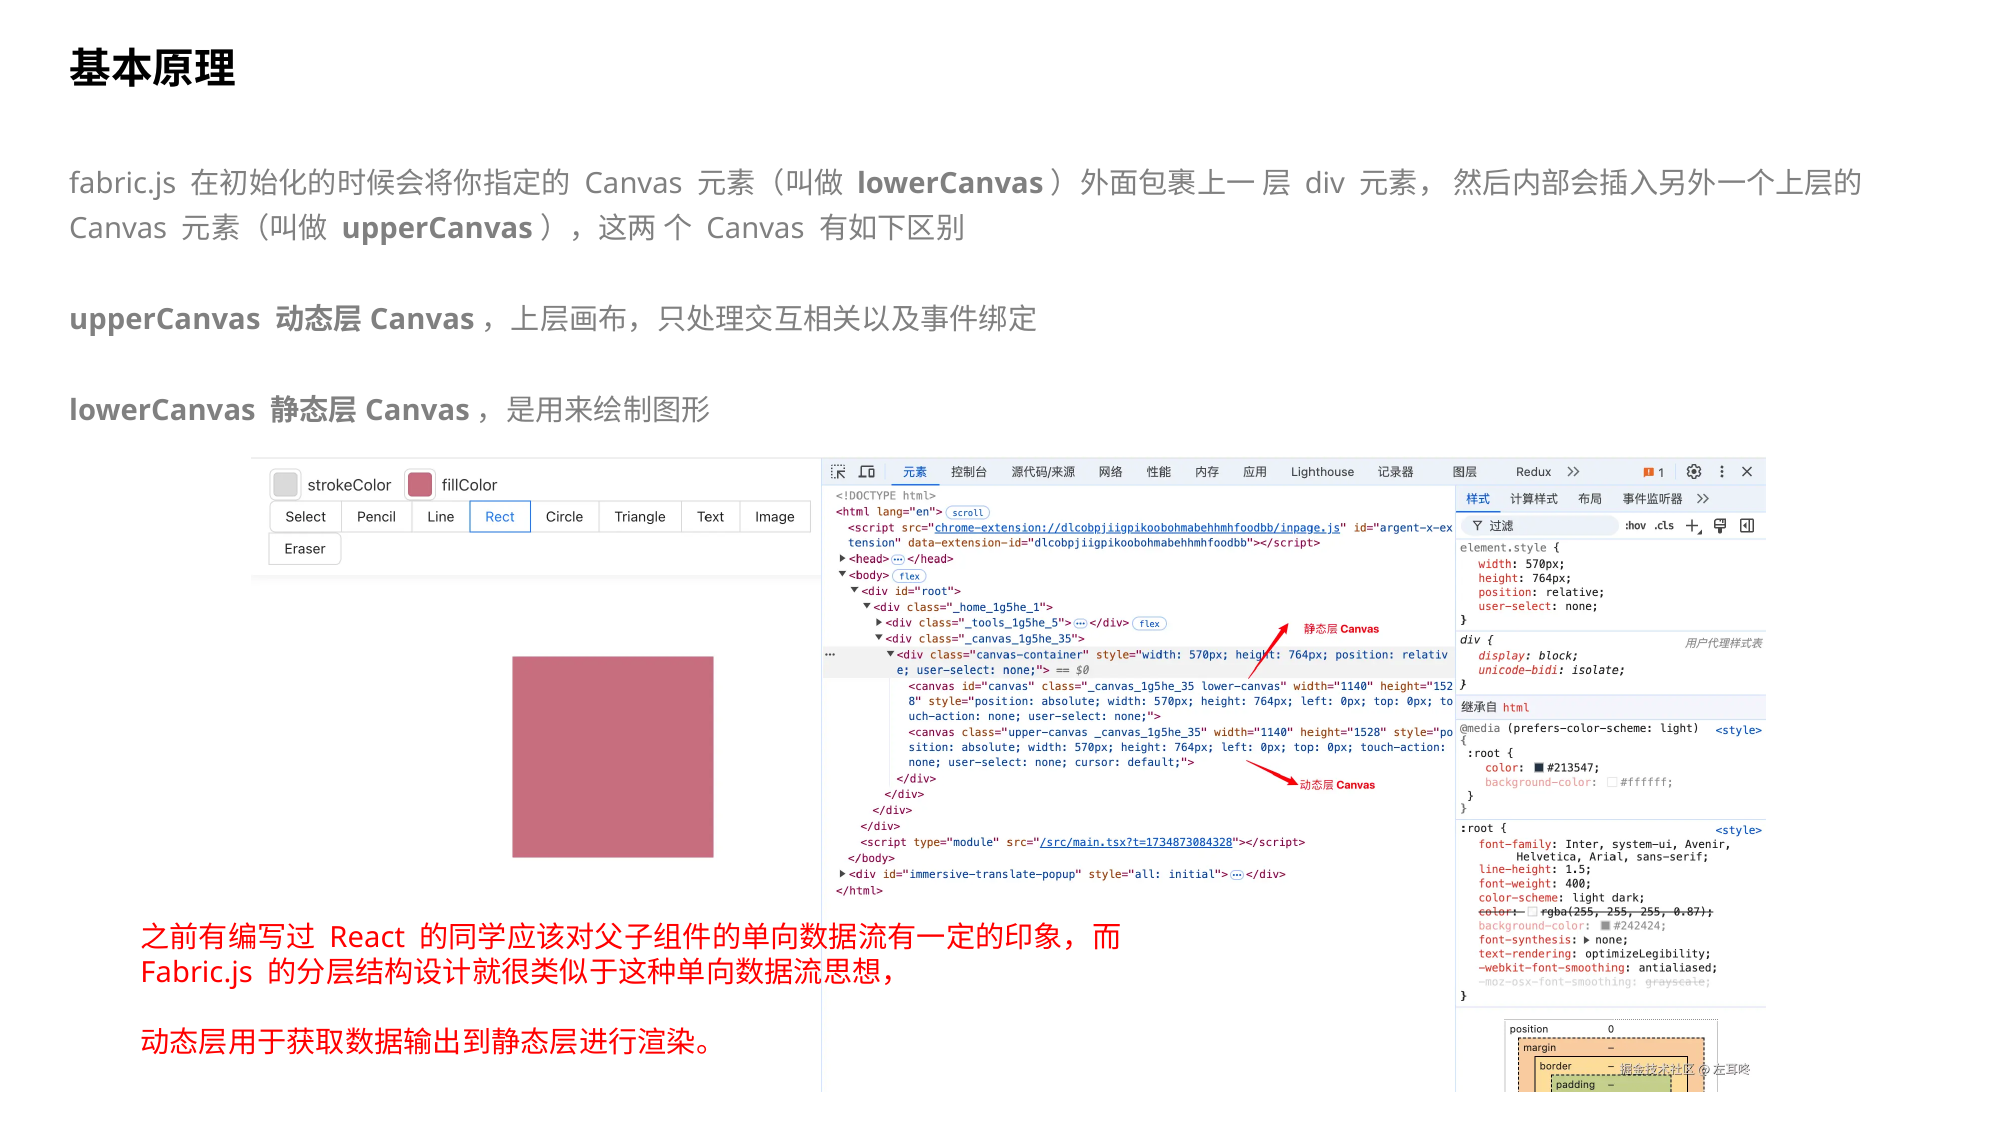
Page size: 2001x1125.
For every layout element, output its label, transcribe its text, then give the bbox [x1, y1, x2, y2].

picture [251, 456, 1766, 1092]
text_box 基本原理 [54, 34, 252, 100]
text_box fabric.js 在初始化的时候会将你指定的 Canvas 元素（叫做 lowerCanvas）外面包裹上一 层 div 元素， 然后内部会插入另外一个上层的 Canvas 元素（叫做 upperCanvas），这两 个 Canvas 有如下区别 upperCanvas 动态层Canvas，上层画布，只处理交互相关以及事件绑定 lowerCanvas 静态层Canvas，是用来绘制图形 [54, 146, 1894, 437]
text_box 之前有编写过 React 的同学应该对父子组件的单向数据流有一定的印象，而 Fabric.js 的分层结构设计就很类似于这种单向数据流思想， 动态层用于获取数据输出到静态层进行渲染。 [125, 910, 1219, 1105]
